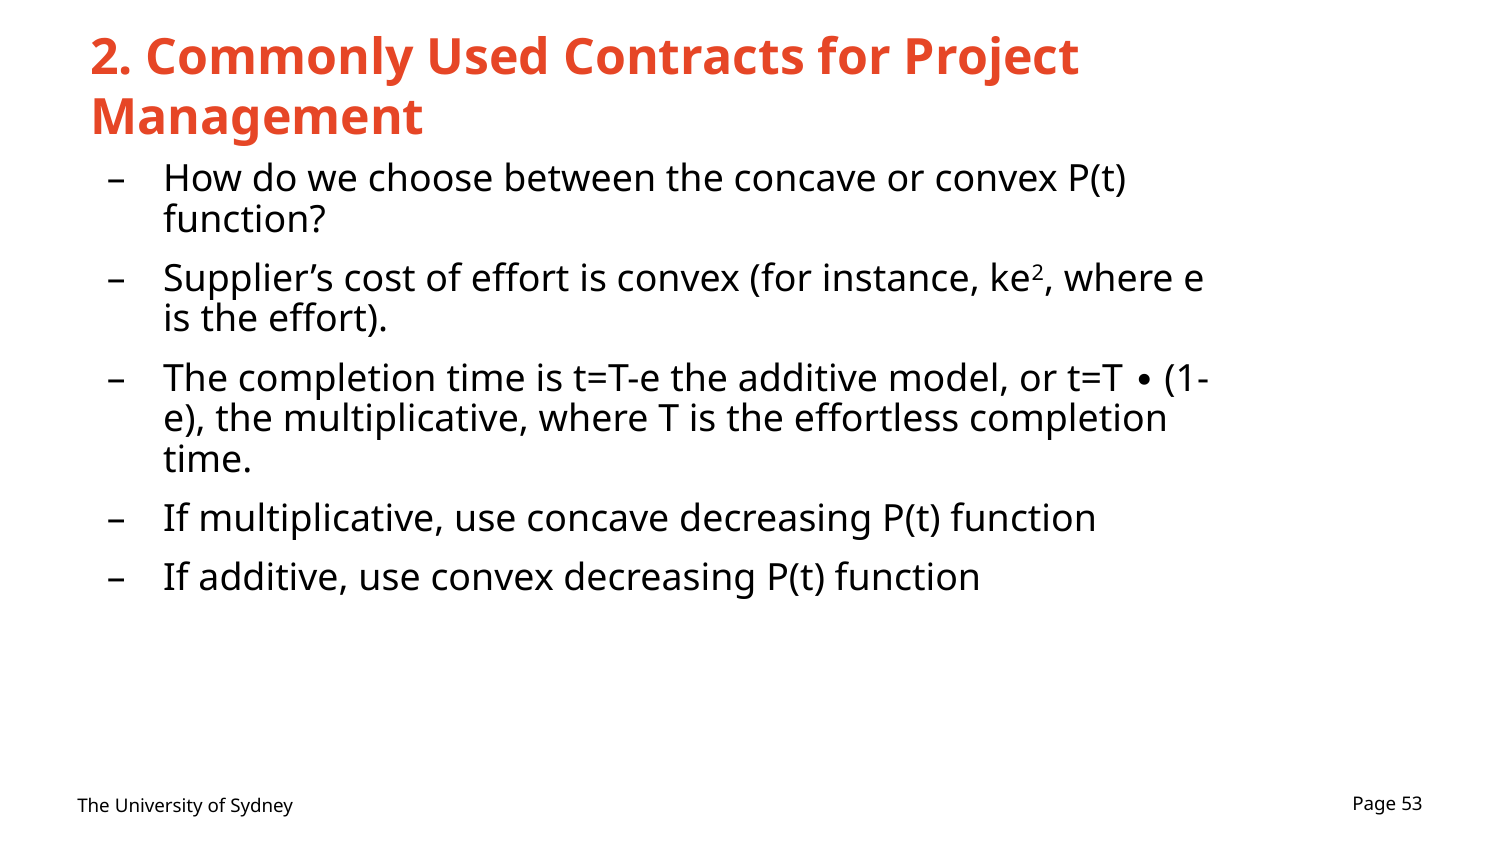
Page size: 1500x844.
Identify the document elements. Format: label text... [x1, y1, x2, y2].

list How do we choose between the concave or convex P(t) function? Supplier’s cost of effort is convex (for instance, ke2, where e is the effort). The completion time is t=T-e the additive model, or t=T ∙ (1-e), the multiplicative, where T is the effortless completion time. If multiplicative, use concave decreasing P(t) function If additive, use convex decreasing P(t) function [91, 151, 1247, 752]
title 2. Commonly Used Contracts for Project Management [75, 14, 1425, 155]
